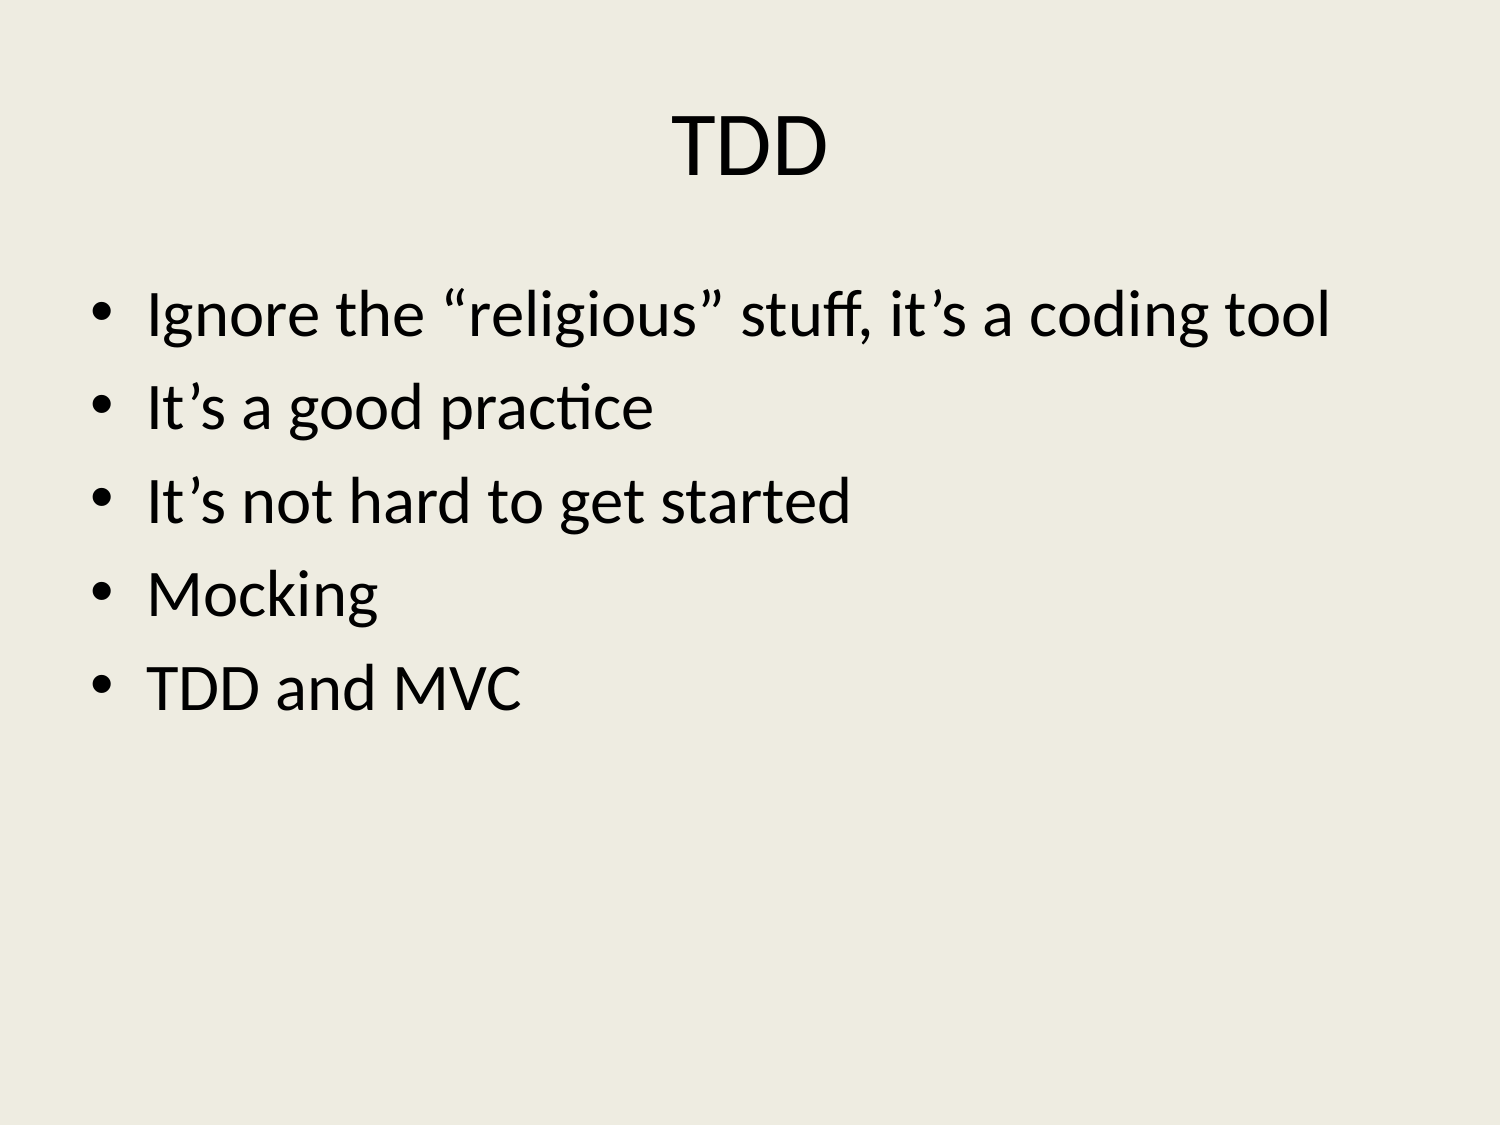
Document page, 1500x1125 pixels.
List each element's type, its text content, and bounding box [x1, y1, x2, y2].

list Ignore the “religious” stuff, it’s a coding tool It’s a good practice It’s not hard to get started Mocking TDD and MVC [75, 262, 1425, 1005]
title TDD [75, 45, 1425, 233]
